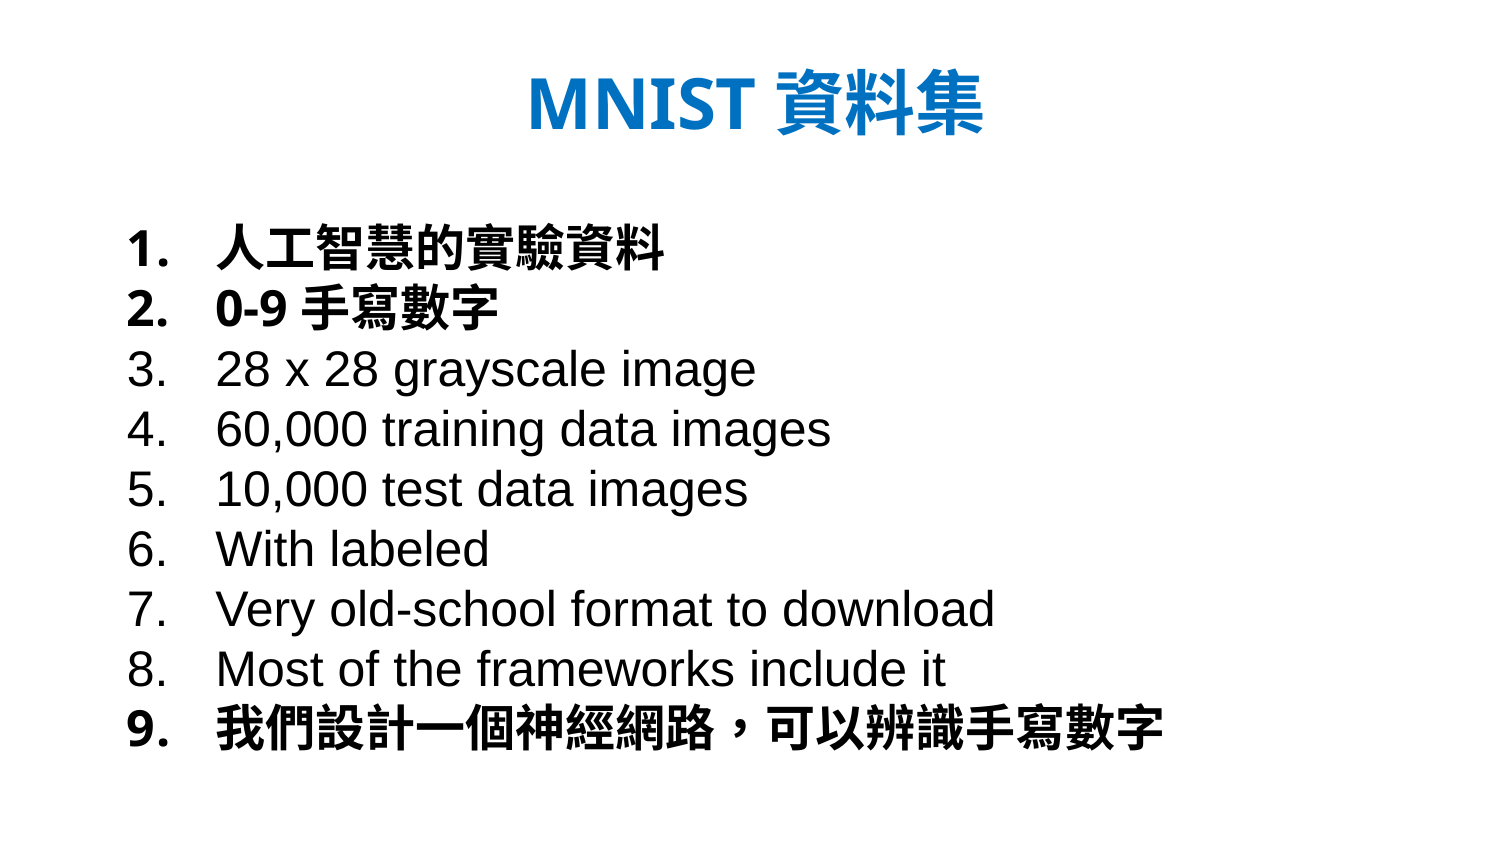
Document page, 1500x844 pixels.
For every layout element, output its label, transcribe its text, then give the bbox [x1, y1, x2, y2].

text_box 人工智慧的實驗資料 0-9手寫數字 28 x 28 grayscale image 60,000 training data images 10,000 test data images With labeled Very old-school format to download Most of the frameworks include it 我們設計一個神經網路，可以辨識手寫數字 [112, 209, 1412, 764]
title MNIST資料集 [76, 0, 1436, 204]
